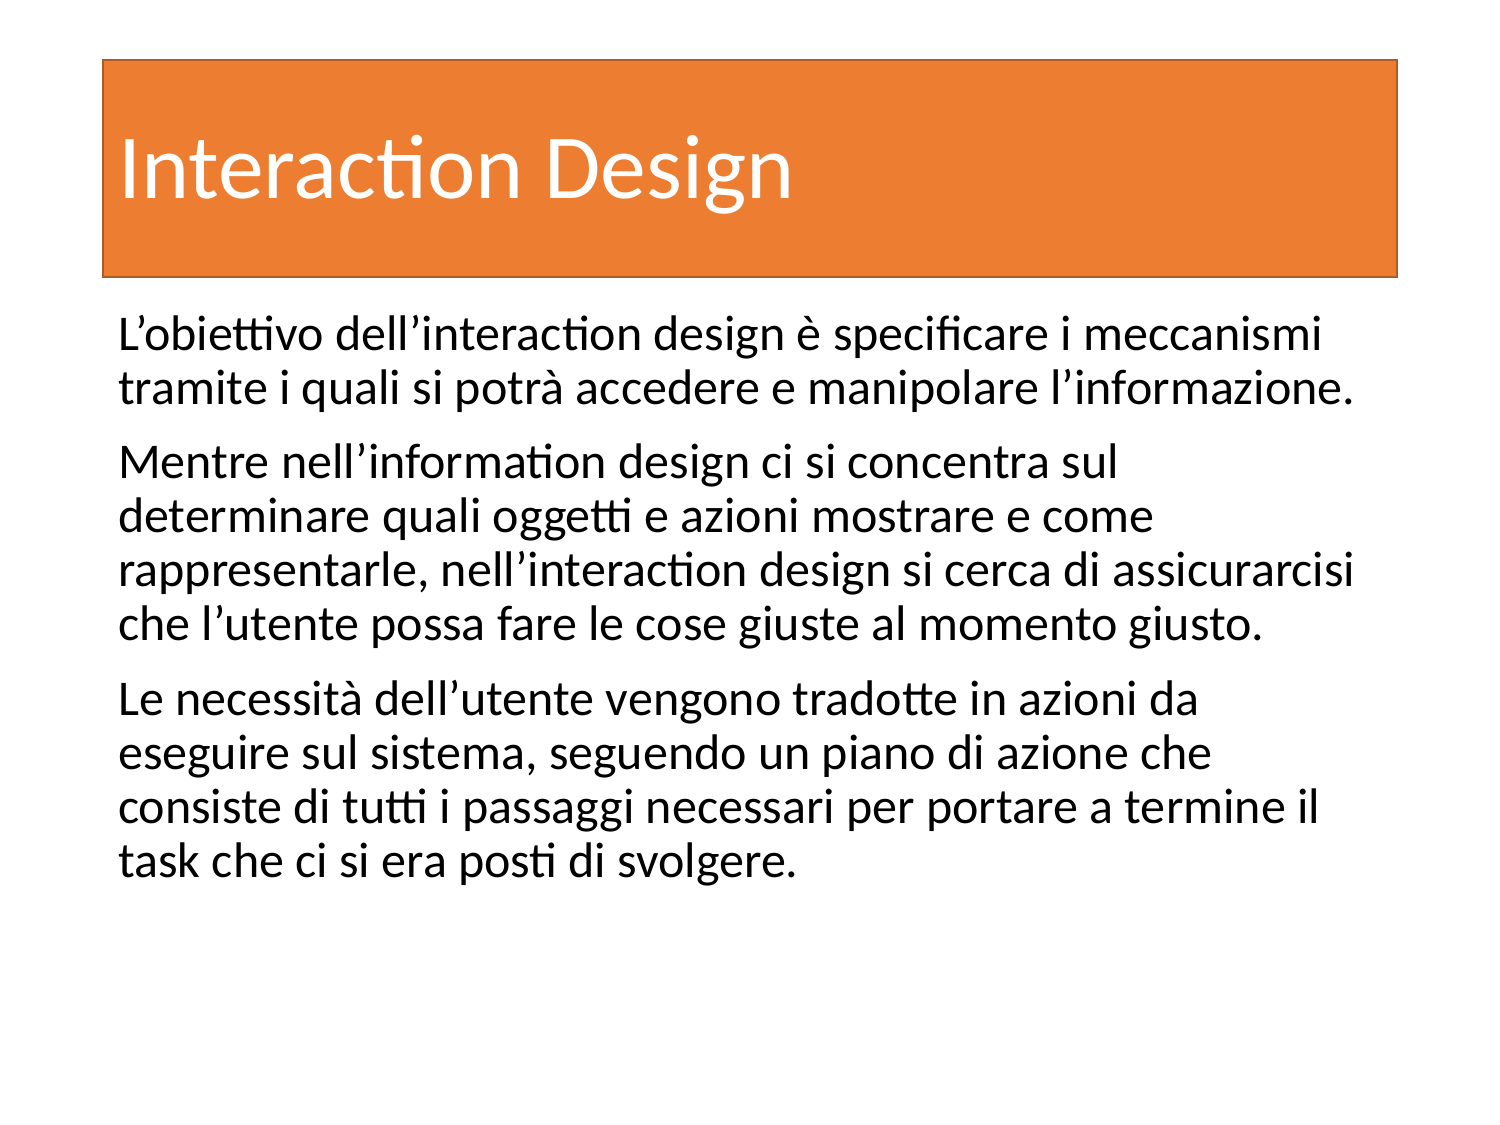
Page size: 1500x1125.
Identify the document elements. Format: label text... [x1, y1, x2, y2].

list L’obiettivo dell’interaction design è specificare i meccanismi tramite i quali si potrà accedere e manipolare l’informazione. Mentre nell’information design ci si concentra sul determinare quali oggetti e azioni mostrare e come rappresentarle, nell’interaction design si cerca di assicurarcisi che l’utente possa fare le cose giuste al momento giusto. Le necessità dell’utente vengono tradotte in azioni da eseguire sul sistema, seguendo un piano di azione che consiste di tutti i passaggi necessari per portare a termine il task che ci si era posti di svolgere. [103, 299, 1397, 1043]
title Interaction Design [102, 59, 1398, 278]
